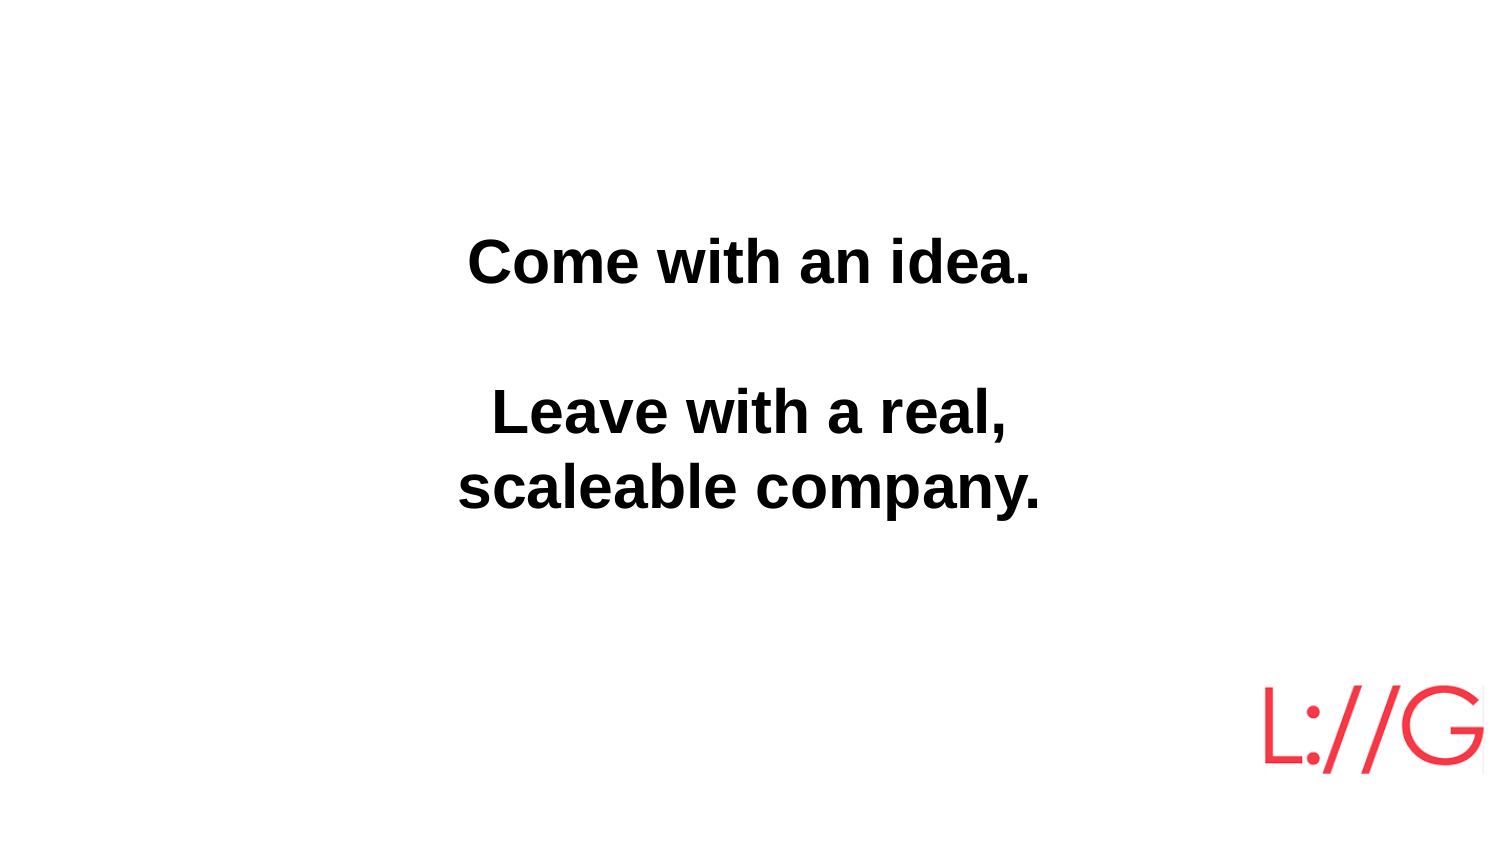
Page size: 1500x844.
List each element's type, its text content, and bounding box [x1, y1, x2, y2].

text_box Come with an idea. Leave with a real, scaleable company. [332, 205, 1168, 304]
picture [1255, 608, 1492, 844]
